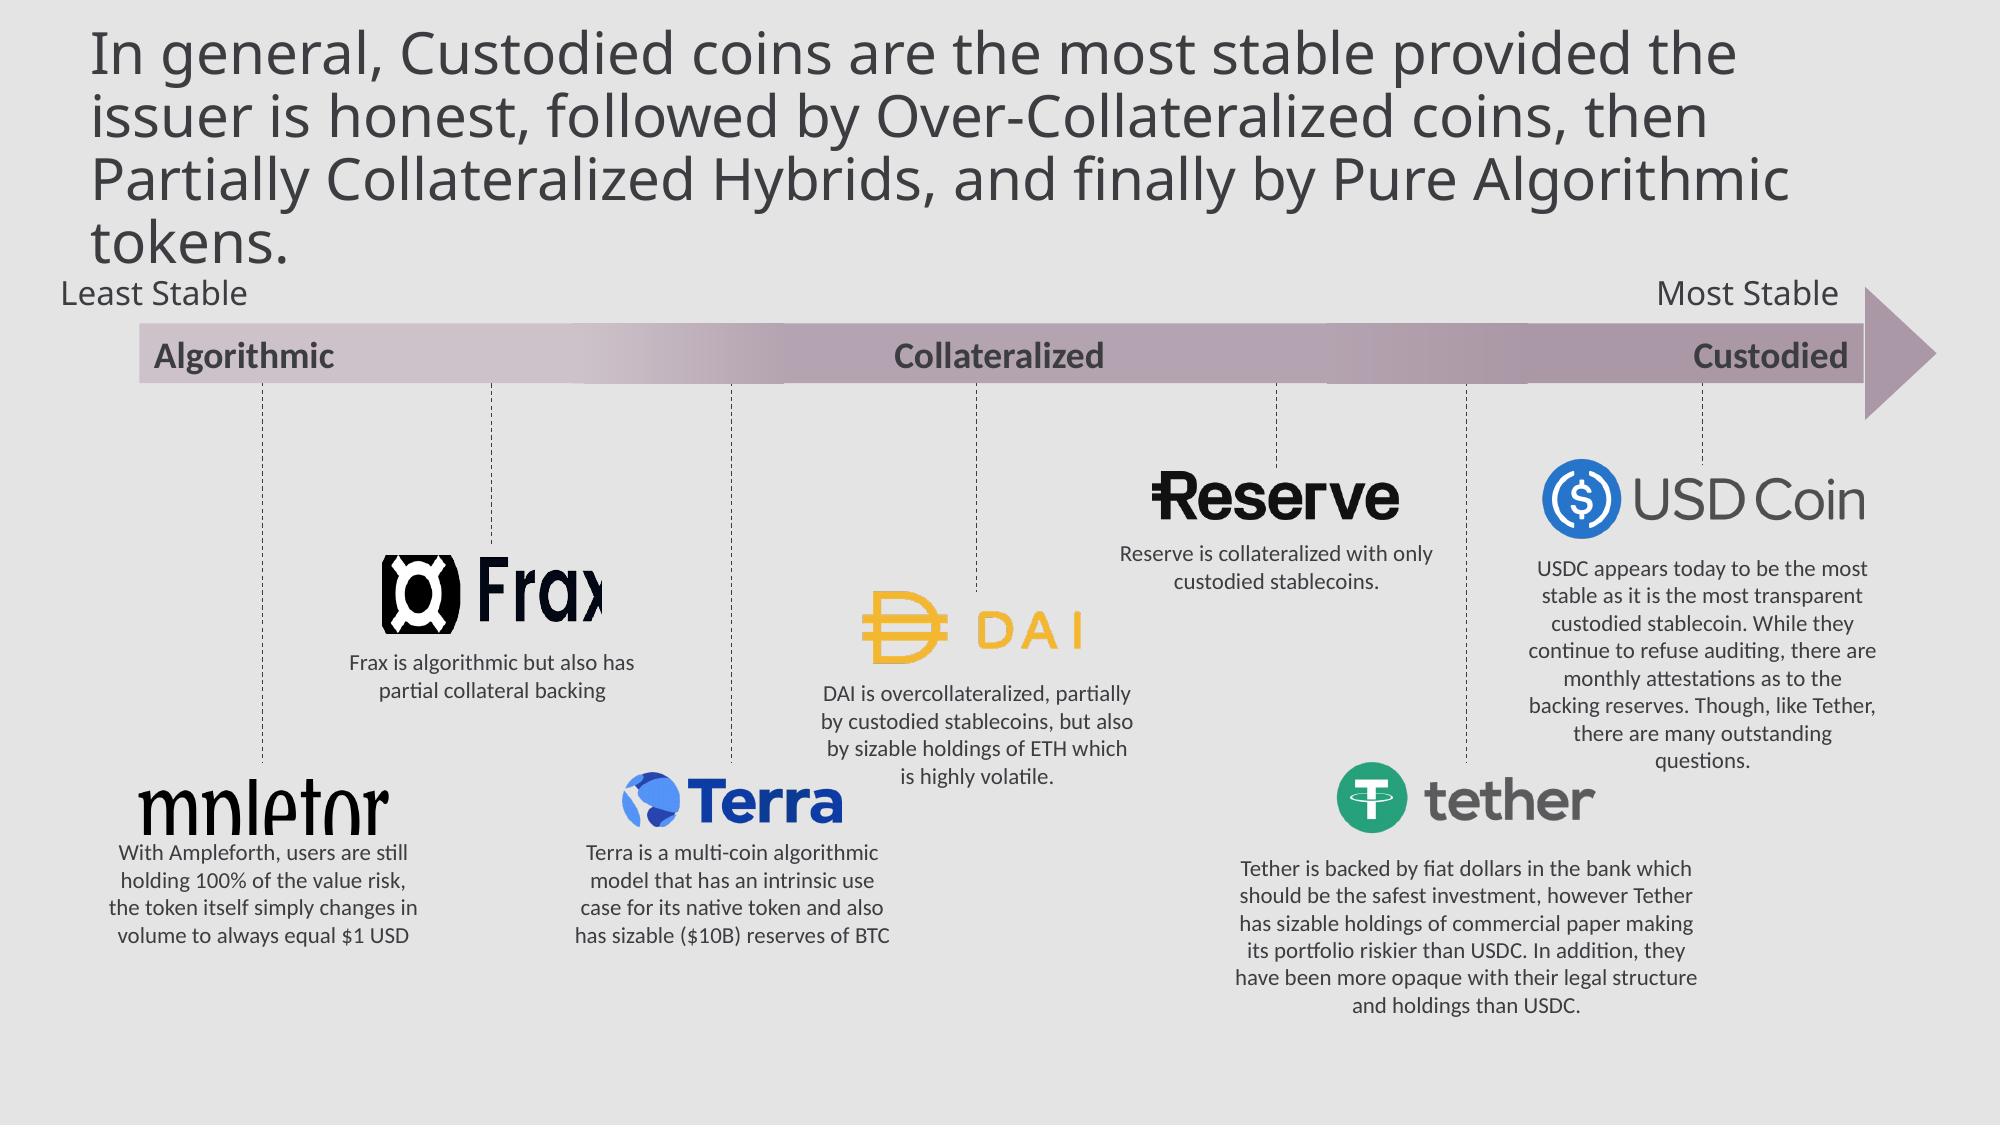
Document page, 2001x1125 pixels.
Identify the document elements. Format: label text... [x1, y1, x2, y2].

title In general, Custodied coins are the most stable provided the issuer is honest, followed by Over-Collateralized coins, then Partially Collateralized Hybrids, and finally by Pure Algorithmic tokens. [75, 41, 1900, 259]
text_box Algorithmic [138, 322, 583, 384]
picture [1536, 454, 1870, 542]
picture [1151, 471, 1401, 520]
text_box Terra is a multi-coin algorithmic model that has an intrinsic use case for its native token and also has sizable ($10B) reserves of BTC [556, 830, 908, 955]
text_box Reserve is collateralized with only custodied stablecoins. [1100, 531, 1452, 602]
text_box Custodied [1529, 322, 1864, 384]
text_box Least Stable [3, 275, 306, 316]
text_box [1864, 284, 1939, 423]
text_box USDC appears today to be the most stable as it is the most transparent custodied stablecoin. While they continue to refuse auditing, there are monthly attestations as to the backing reserves. Though, like Tether, there are many outstanding questions. [1510, 546, 1895, 781]
text_box Collateralized [785, 322, 1326, 384]
text_box Tether is backed by fiat dollars in the bank which should be the safest investment, however Tether has sizable holdings of commercial paper making its portfolio riskier than USDC. In addition, they have been more opaque with their legal structure and holdings than USDC. [1211, 845, 1721, 1026]
text_box With Ampleforth, users are still holding 100% of the value risk, the token itself simply changes in volume to always equal $1 USD [87, 830, 439, 955]
text_box [583, 322, 785, 384]
picture [382, 555, 602, 634]
text_box DAI is overcollateralized, partially by custodied stablecoins, but also by sizable holdings of ETH which is highly volatile. [800, 671, 1153, 797]
picture [137, 779, 389, 836]
picture [1333, 754, 1599, 839]
picture [836, 564, 1107, 691]
text_box Frax is algorithmic but also has partial collateral backing [315, 640, 668, 711]
text_box [1326, 322, 1529, 384]
text_box Most Stable [1596, 275, 1900, 316]
picture [622, 772, 842, 827]
